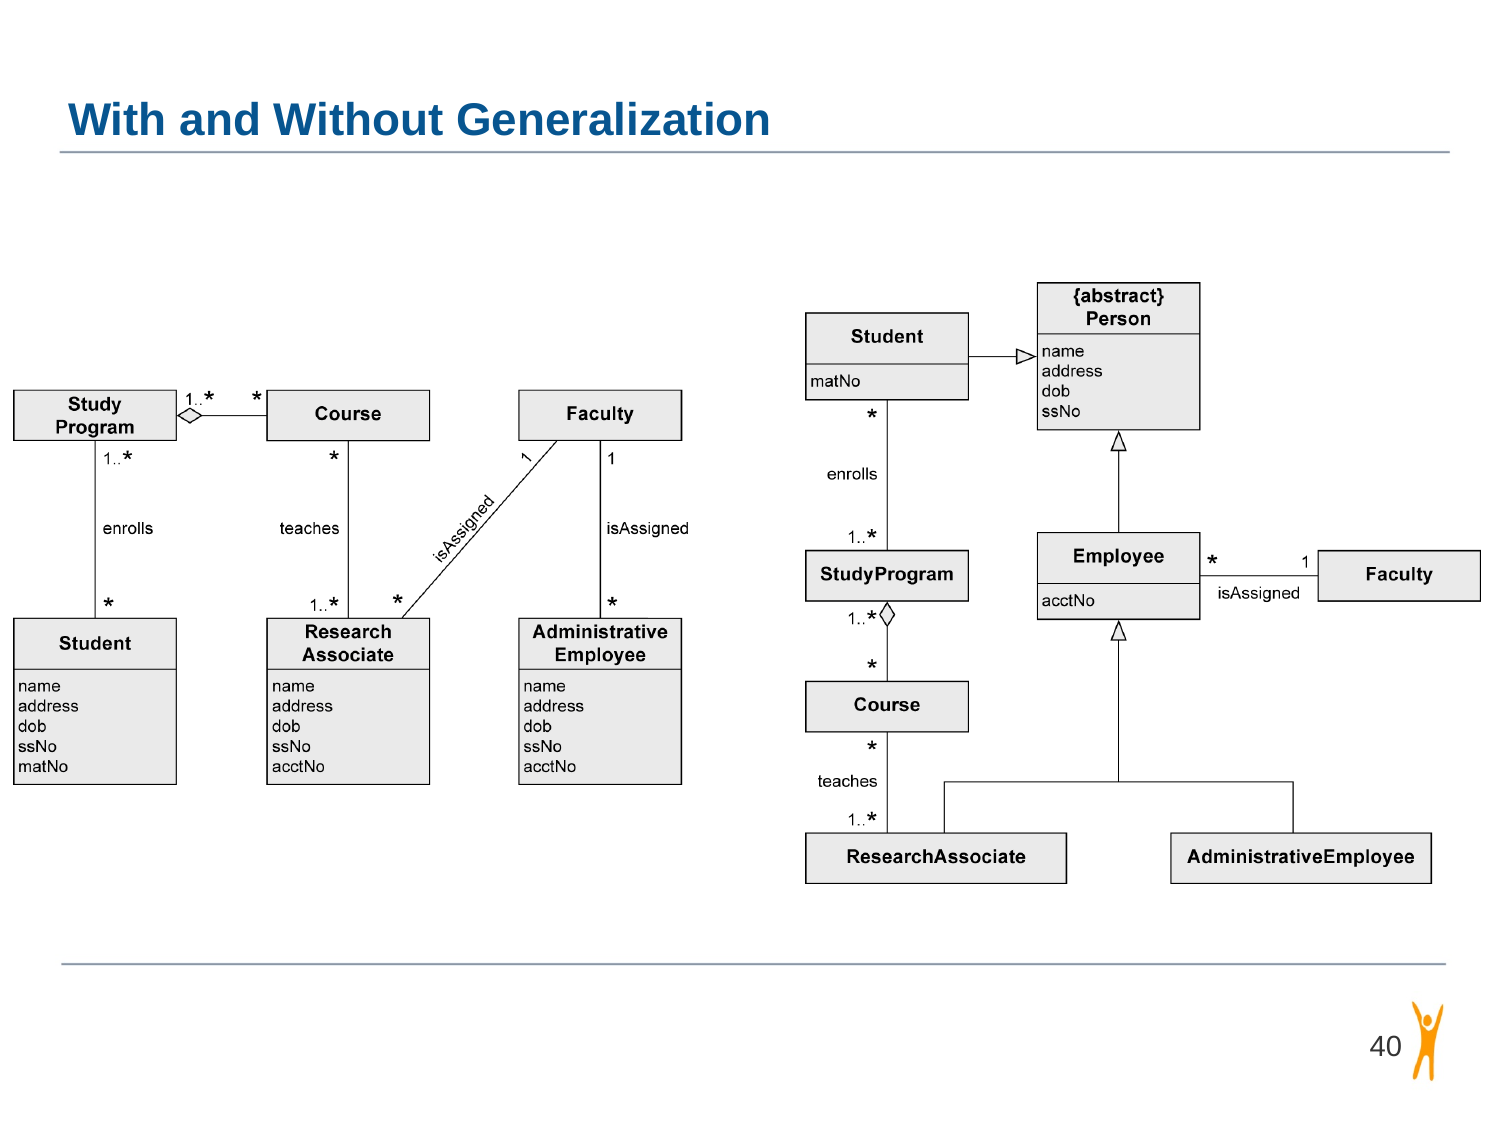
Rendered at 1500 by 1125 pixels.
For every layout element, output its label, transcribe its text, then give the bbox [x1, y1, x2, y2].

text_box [13, 281, 1481, 884]
picture [1400, 991, 1494, 1125]
picture [0, 954, 1497, 975]
title With and Without Generalization [52, 24, 1454, 153]
slide_number 40 [1241, 1019, 1418, 1095]
picture [0, 142, 1500, 163]
